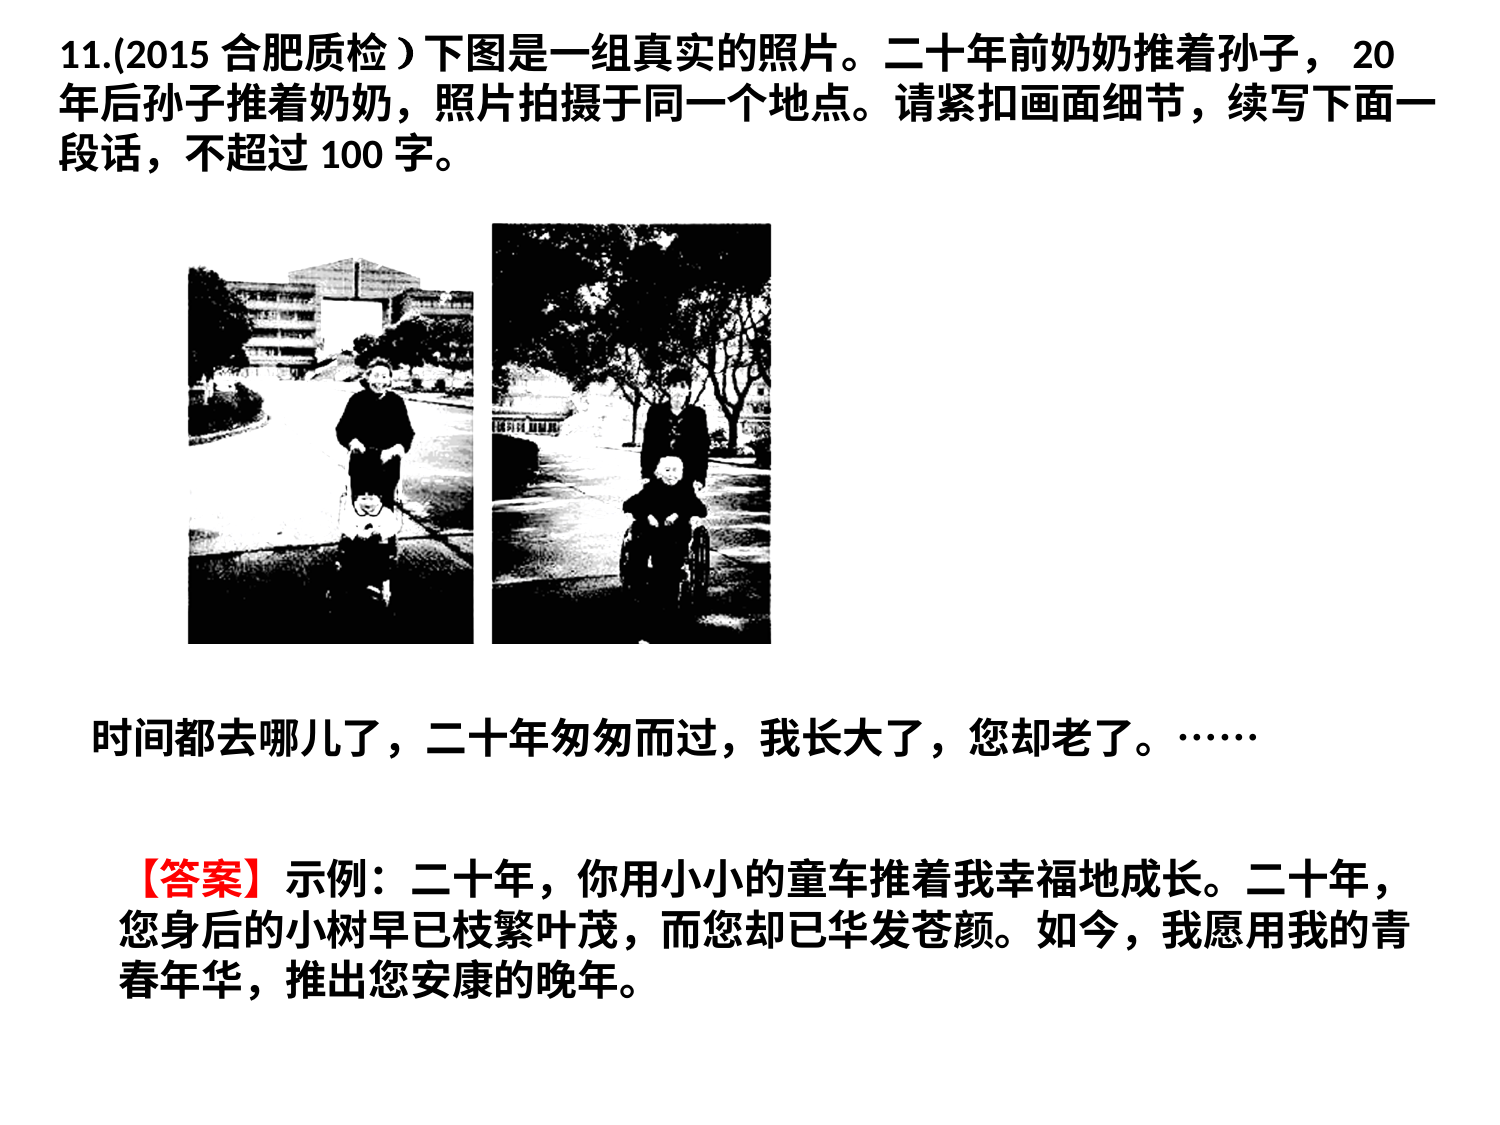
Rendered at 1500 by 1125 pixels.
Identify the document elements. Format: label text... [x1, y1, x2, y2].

text_box 时间都去哪儿了，二十年匆匆而过，我长大了，您却老了。…… [76, 704, 1424, 769]
text_box 11.(2015合肥质检)下图是一组真实的照片。二十年前奶奶推着孙子，20年后孙子推着奶奶，照片拍摄于同一个地点。请紧扣画面细节，续写下面一段话，不超过100字。 [44, 19, 1459, 184]
text_box 【答案】示例：二十年，你用小小的童车推着我幸福地成长。二十年，您身后的小树早已枝繁叶茂，而您却已华发苍颜。如今，我愿用我的青春年华，推出您安康的晚年。 [103, 846, 1459, 1011]
picture [182, 221, 775, 644]
